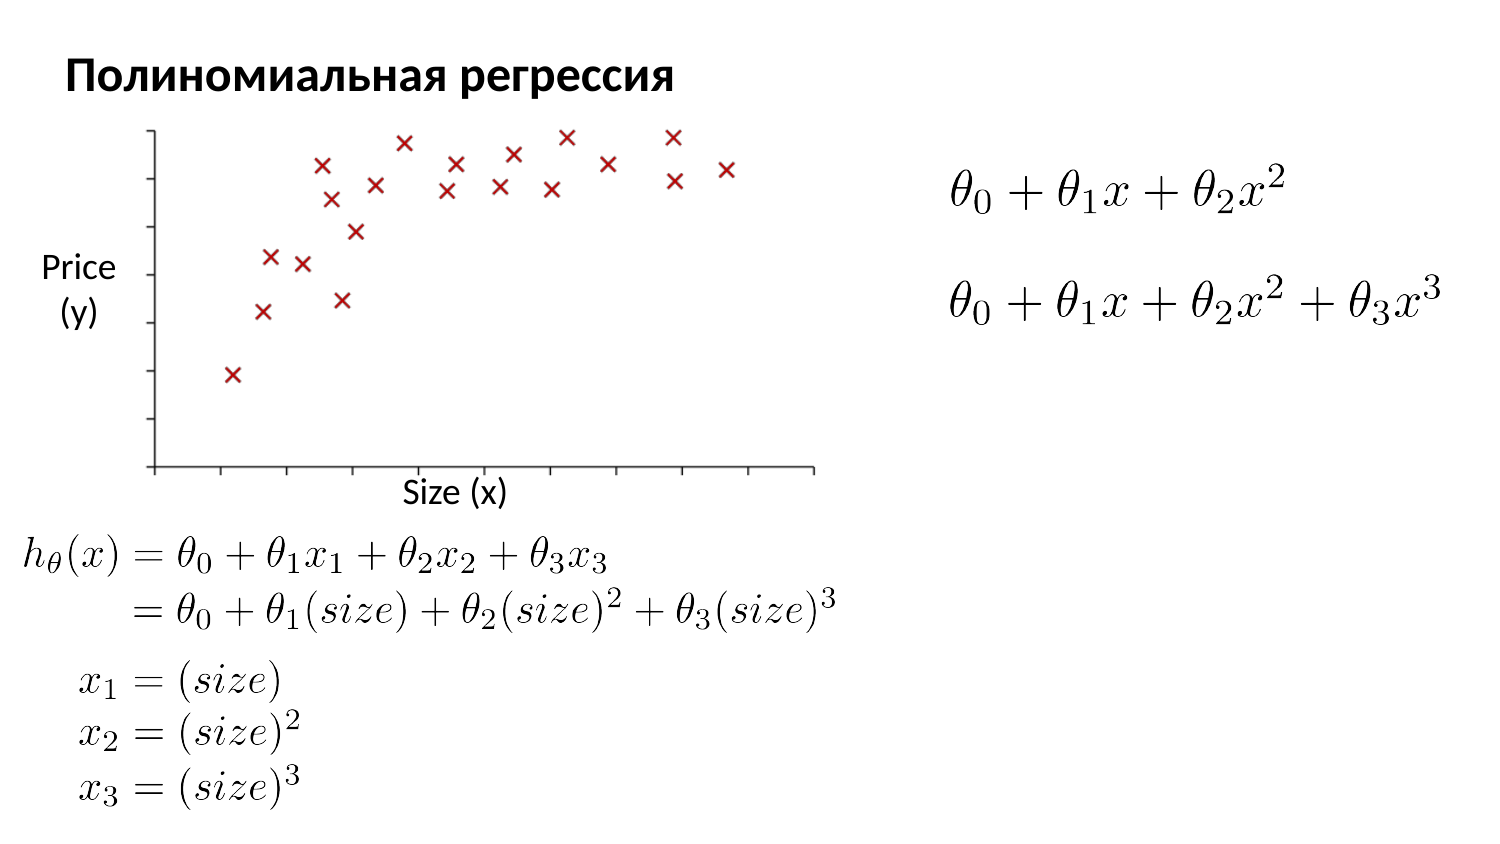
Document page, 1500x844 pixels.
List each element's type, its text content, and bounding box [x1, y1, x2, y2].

text_box Полиномиальная регрессия [50, 34, 1338, 111]
picture [134, 109, 835, 487]
picture [24, 534, 606, 577]
text_box Price (y) [0, 234, 129, 341]
picture [79, 709, 299, 755]
picture [951, 163, 1284, 214]
picture [78, 660, 279, 704]
picture [134, 587, 835, 633]
text_box Size (x) [387, 495, 525, 520]
picture [949, 274, 1440, 326]
picture [79, 764, 299, 811]
